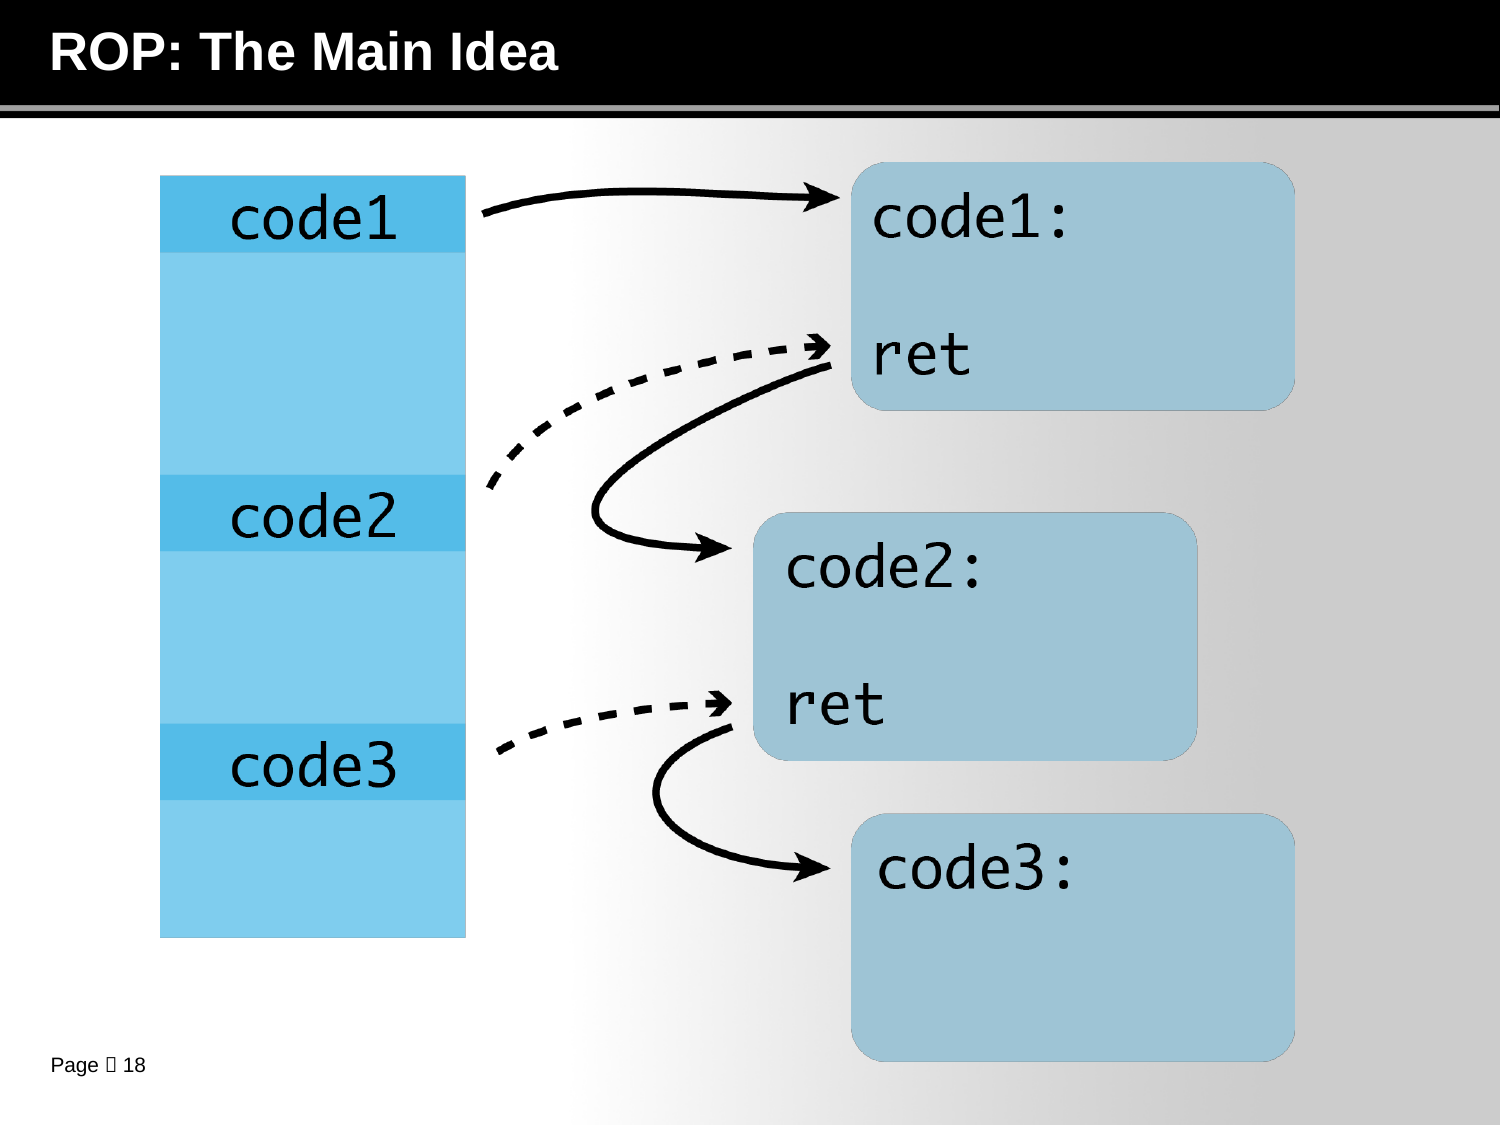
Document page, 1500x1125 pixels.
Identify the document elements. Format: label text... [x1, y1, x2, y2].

picture [0, 0, 1500, 1125]
title ROP: The Main Idea [49, 16, 1447, 123]
